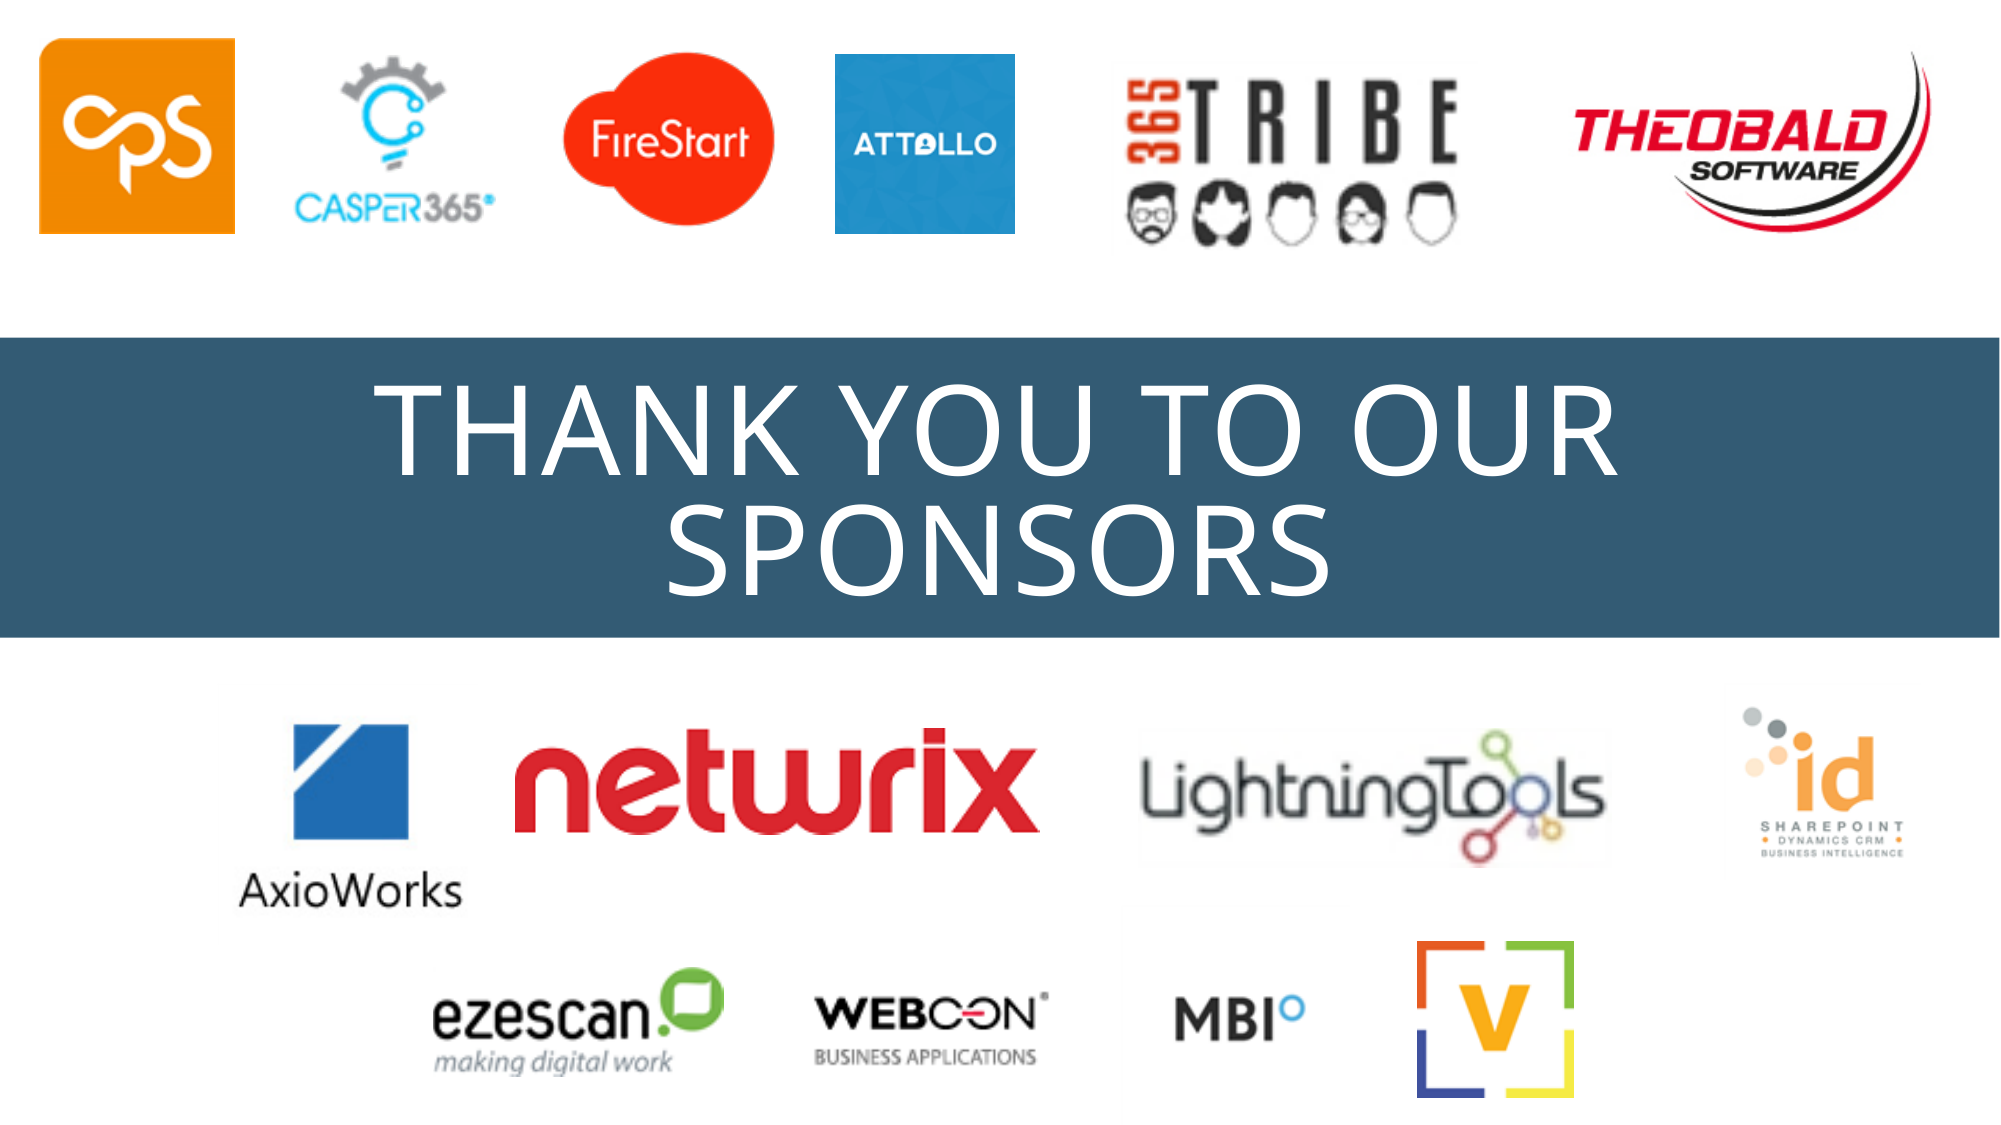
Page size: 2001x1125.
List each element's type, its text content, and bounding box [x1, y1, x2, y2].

picture [1557, 43, 1949, 240]
picture [1724, 683, 1921, 880]
picture [1110, 61, 1479, 256]
picture [38, 38, 235, 235]
picture [834, 54, 1015, 235]
picture [1120, 905, 1351, 1125]
picture [284, 32, 503, 251]
title Thank you TO Our Sponsors [136, 362, 1862, 638]
picture [559, 48, 779, 229]
picture [216, 683, 479, 945]
picture [515, 727, 1041, 836]
picture [1138, 727, 1612, 869]
picture [1417, 941, 1574, 1099]
picture [433, 966, 724, 1077]
picture [793, 891, 1069, 1125]
